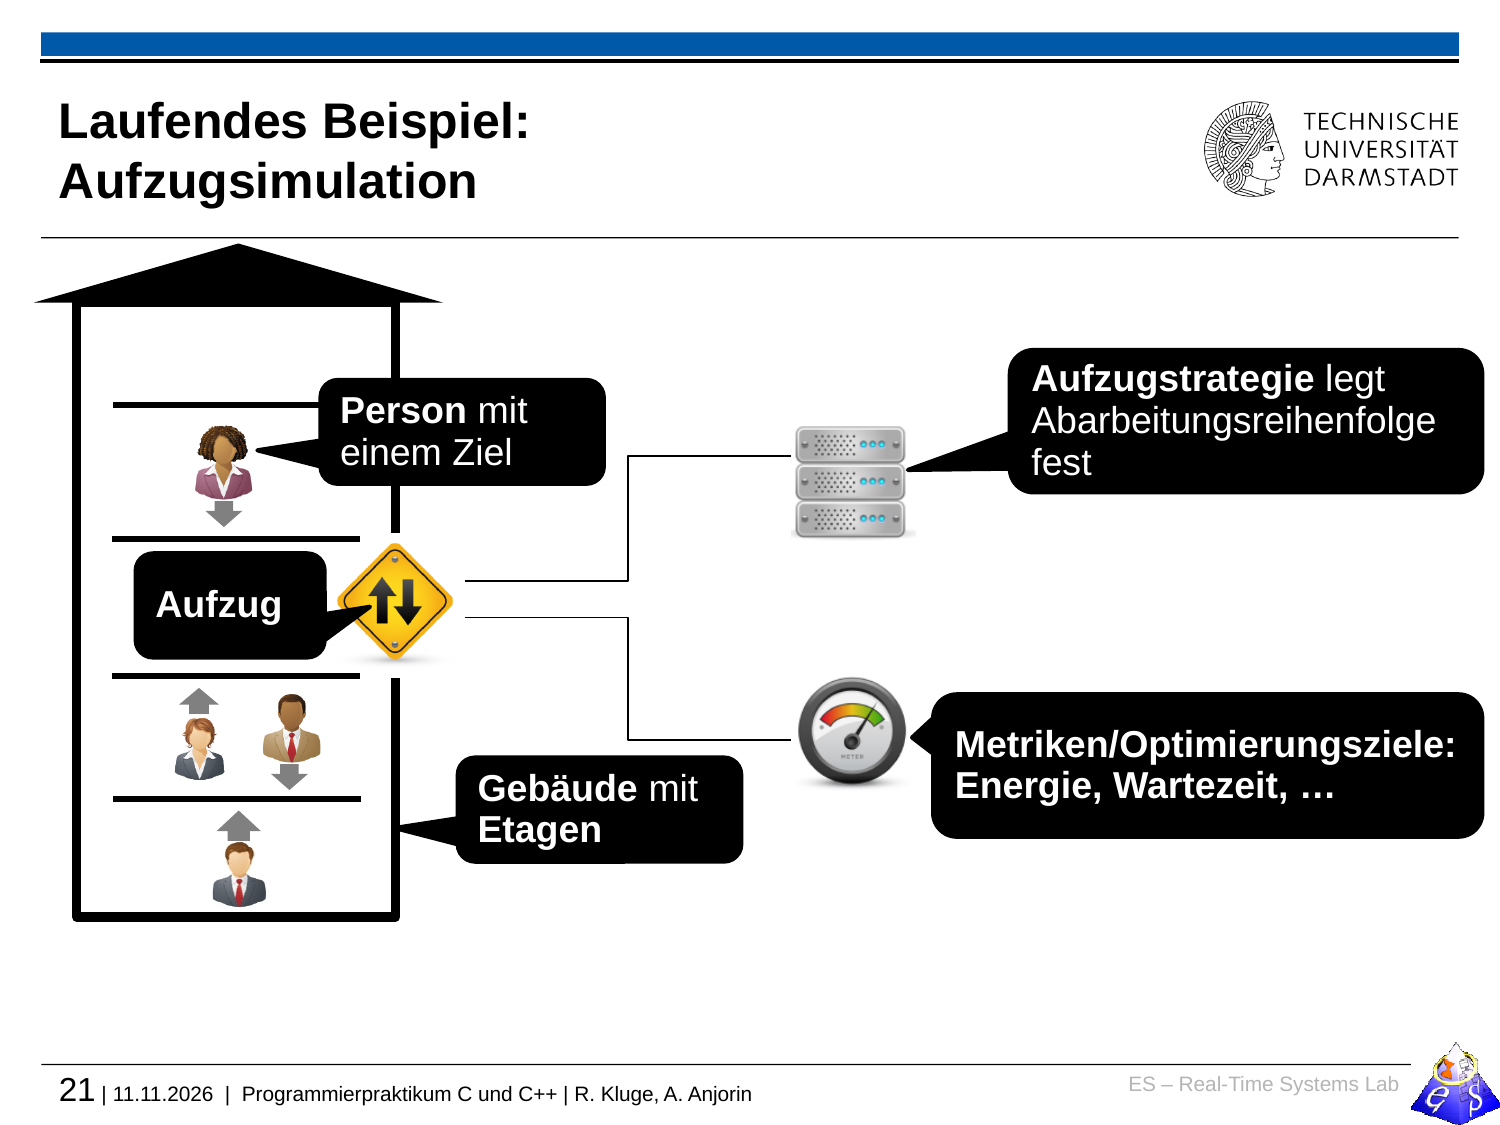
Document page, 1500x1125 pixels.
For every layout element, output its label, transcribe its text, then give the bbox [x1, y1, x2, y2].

picture [791, 417, 916, 544]
picture [1411, 1041, 1500, 1125]
text_box [464, 455, 792, 582]
text_box Person mit einem Ziel [262, 377, 606, 486]
picture [324, 533, 466, 678]
picture [1187, 84, 1483, 214]
text_box Aufzug [133, 551, 319, 660]
title Laufendes Beispiel: Aufzugsimulation [58, 80, 1187, 218]
text_box [172, 687, 226, 782]
picture [795, 671, 914, 798]
text_box [464, 617, 792, 740]
text_box Gebäude mit Etagen [392, 755, 744, 864]
text_box [257, 691, 321, 791]
text_box [207, 810, 269, 909]
text_box [194, 422, 258, 528]
text_box [116, 679, 396, 685]
text_box Aufzugstrategie legt Abarbeitungsreihenfolge fest [921, 347, 1485, 495]
text_box Metriken/Optimierungsziele: Energie, Wartezeit, … [918, 692, 1485, 839]
text_box [33, 243, 443, 303]
text_box [76, 303, 396, 917]
